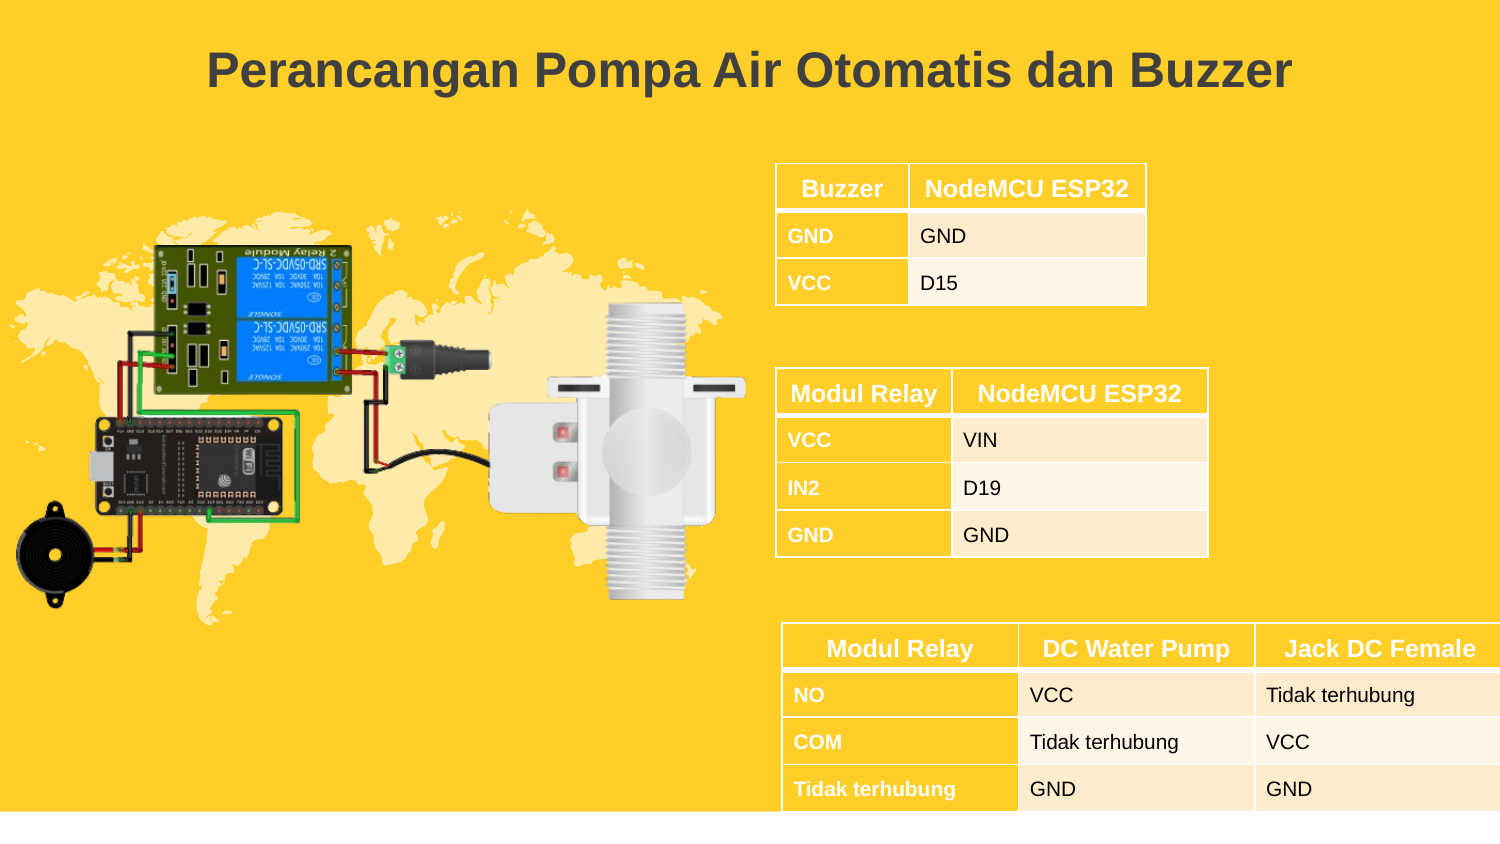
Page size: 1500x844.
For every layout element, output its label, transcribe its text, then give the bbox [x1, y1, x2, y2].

table_cell GND [953, 511, 1207, 556]
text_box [9, 208, 723, 626]
table_header Modul Relay [777, 369, 951, 413]
table_cell GND [777, 511, 951, 556]
table_cell VCC [1019, 673, 1254, 716]
table_header DC Water Pump [1019, 624, 1254, 667]
table_cell Tidak terhubung [783, 765, 1018, 811]
table_cell Tidak terhubung [1019, 718, 1254, 764]
table_cell VCC [777, 259, 908, 304]
table_header NodeMCU ESP32 [910, 164, 1145, 208]
table_cell GND [777, 213, 908, 257]
table_cell IN2 [777, 463, 951, 509]
table_cell GND [910, 213, 1145, 257]
picture [15, 245, 751, 634]
table_cell D15 [910, 259, 1145, 304]
table_cell GND [1256, 765, 1500, 811]
table_cell GND [1019, 765, 1254, 811]
table_cell NO [783, 673, 1018, 716]
table_cell COM [783, 718, 1018, 764]
table_header Buzzer [777, 164, 908, 208]
table_header Modul Relay [783, 624, 1018, 667]
list Perancangan Pompa Air Otomatis dan Buzzer [0, 20, 1500, 115]
table_cell VIN [953, 418, 1207, 462]
table_cell D19 [953, 463, 1207, 509]
table_cell VCC [1256, 718, 1500, 764]
table_cell Tidak terhubung [1256, 673, 1500, 716]
table_header NodeMCU ESP32 [953, 369, 1207, 413]
table_header Jack DC Female [1256, 624, 1500, 667]
table_cell VCC [777, 418, 951, 462]
